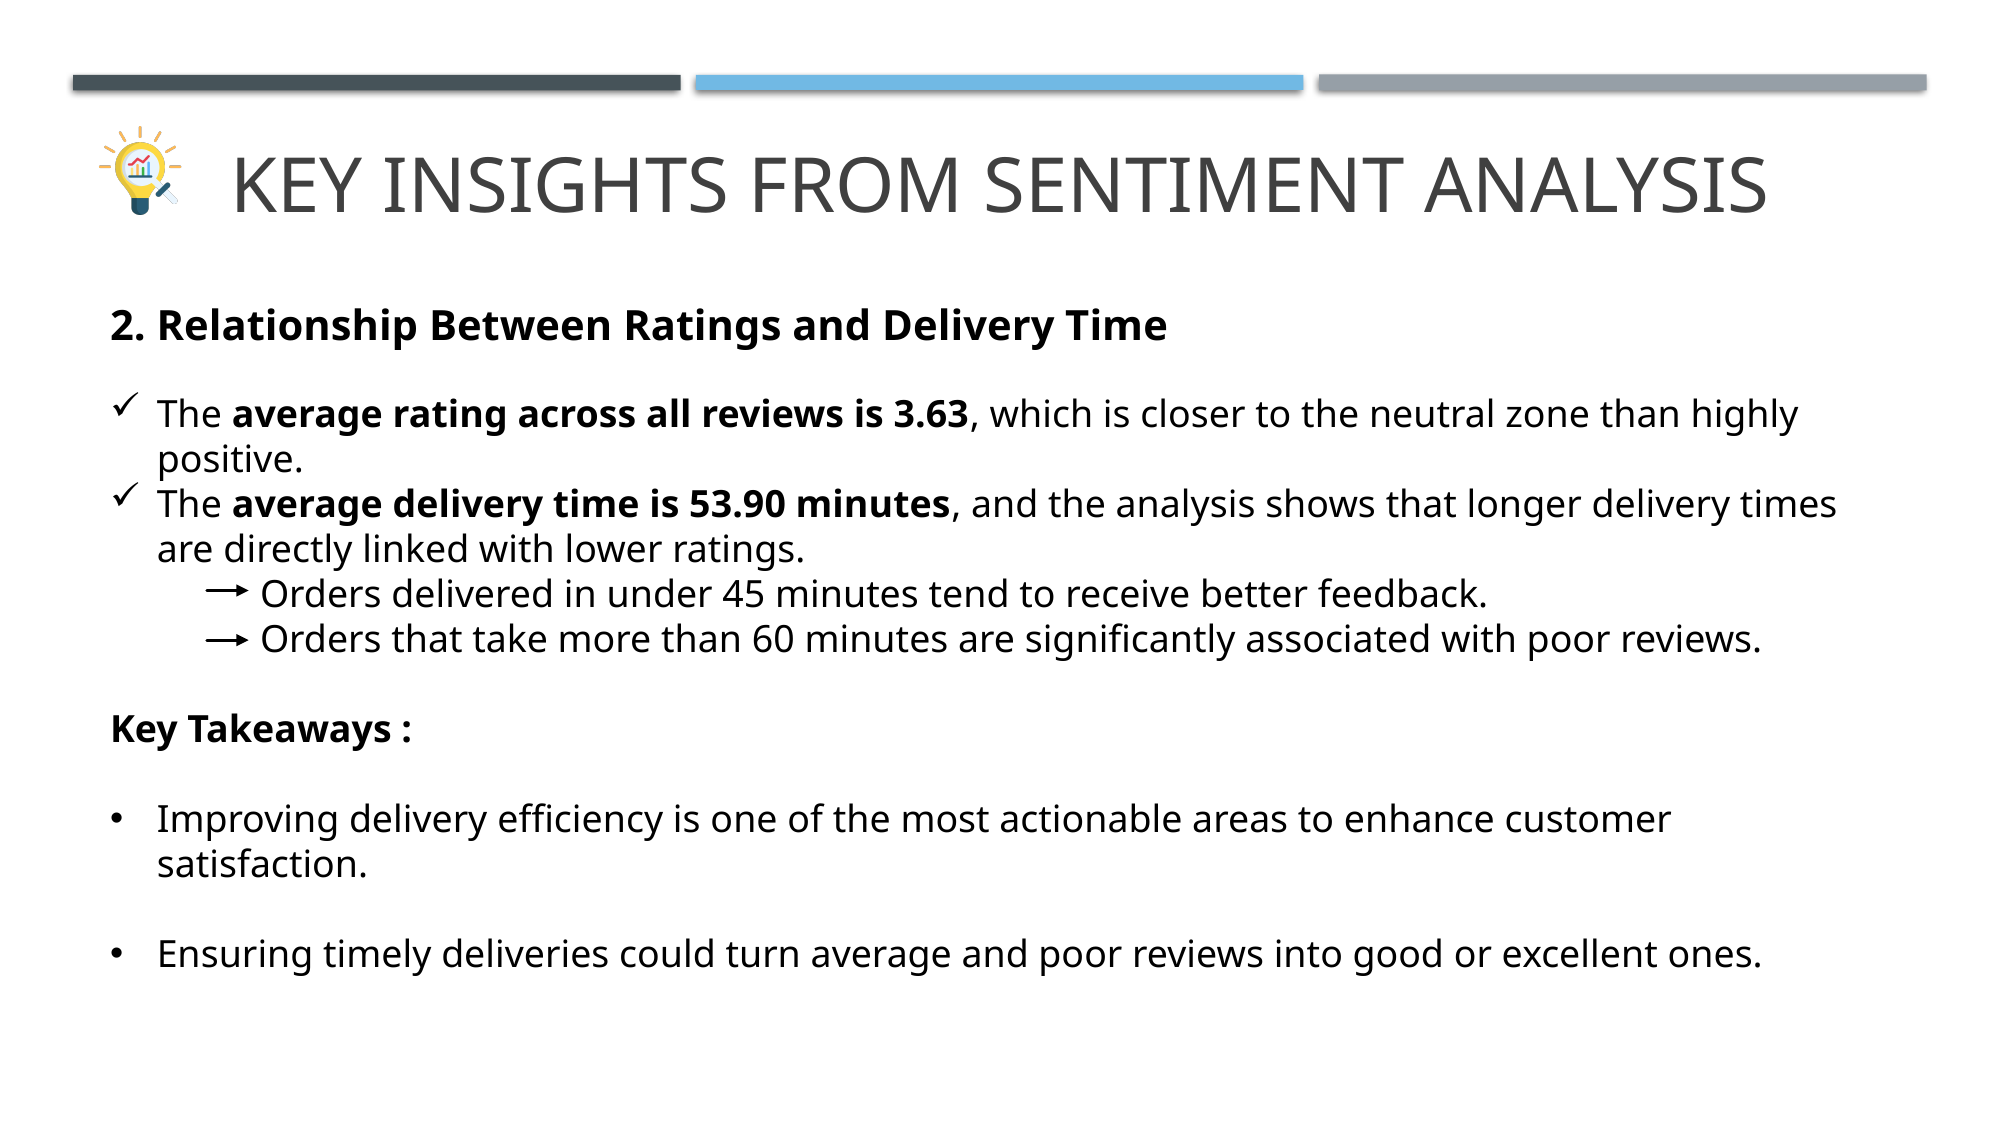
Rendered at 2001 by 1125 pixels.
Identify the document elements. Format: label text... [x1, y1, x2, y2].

text_box The average rating across all reviews is 3.63, which is closer to the neutral zone than highly positive. The average delivery time is 53.90 minutes, and the analysis shows that longer delivery times are directly linked with lower ratings. Orders delivered in under 45 minutes tend to receive better feedback. Orders that take more than 60 minutes are significantly associated with poor reviews. Key Takeaways : Improving delivery efficiency is one of the most actionable areas to enhance customer satisfaction. Ensuring timely deliveries could turn average and poor reviews into good or excellent ones. [95, 382, 1905, 1028]
picture [94, 125, 185, 216]
text_box 2. Relationship Between Ratings and Delivery Time [95, 291, 1905, 356]
title Key Insights from Sentiment Analysis [95, 127, 1905, 236]
